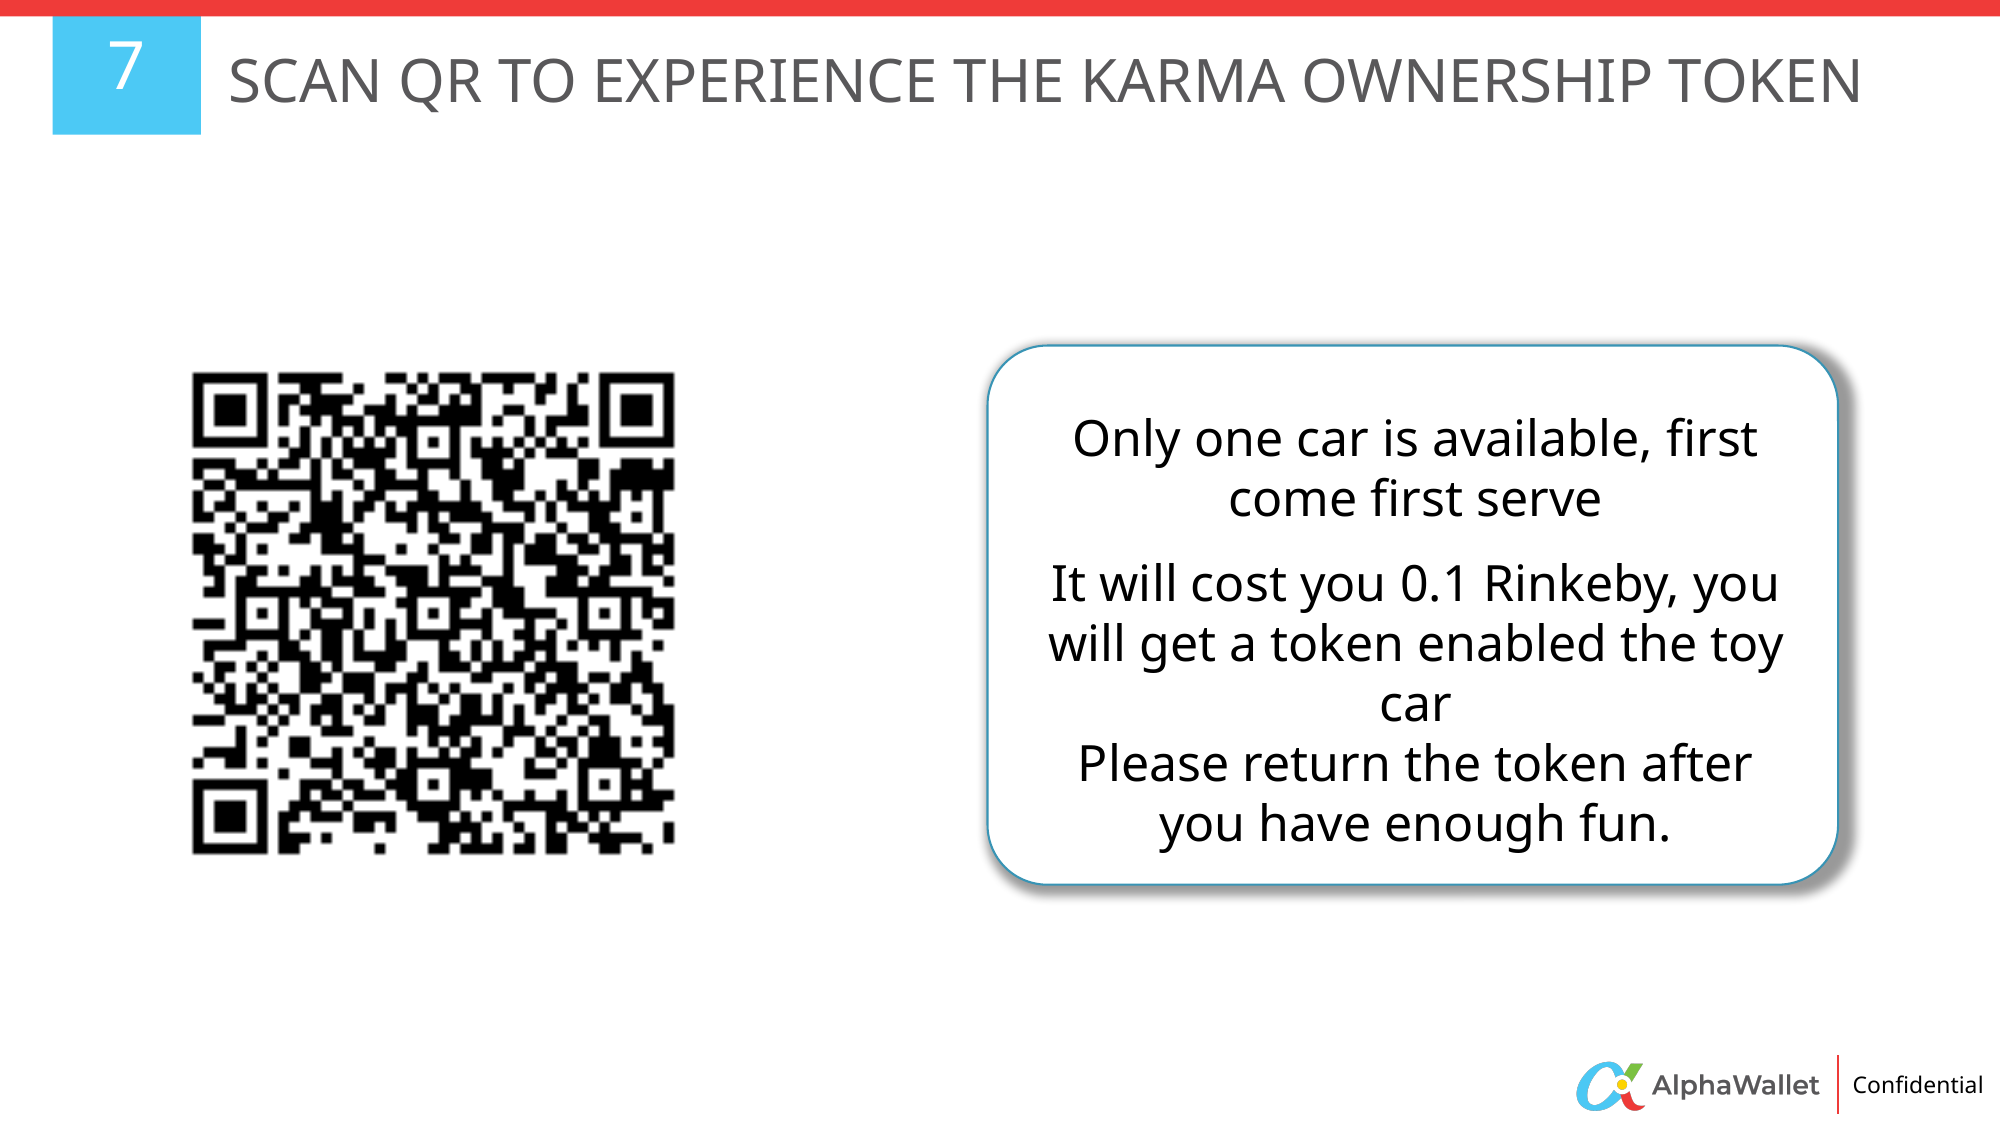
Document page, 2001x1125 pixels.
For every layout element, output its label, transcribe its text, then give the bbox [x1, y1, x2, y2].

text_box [987, 345, 1839, 889]
picture [1563, 1041, 1837, 1125]
title SCAN QR TO EXPERIENCE THE KARMA OWNERSHIP TOKEN [213, 15, 2000, 150]
picture [80, 260, 793, 973]
slide_number 7 [44, 7, 210, 129]
